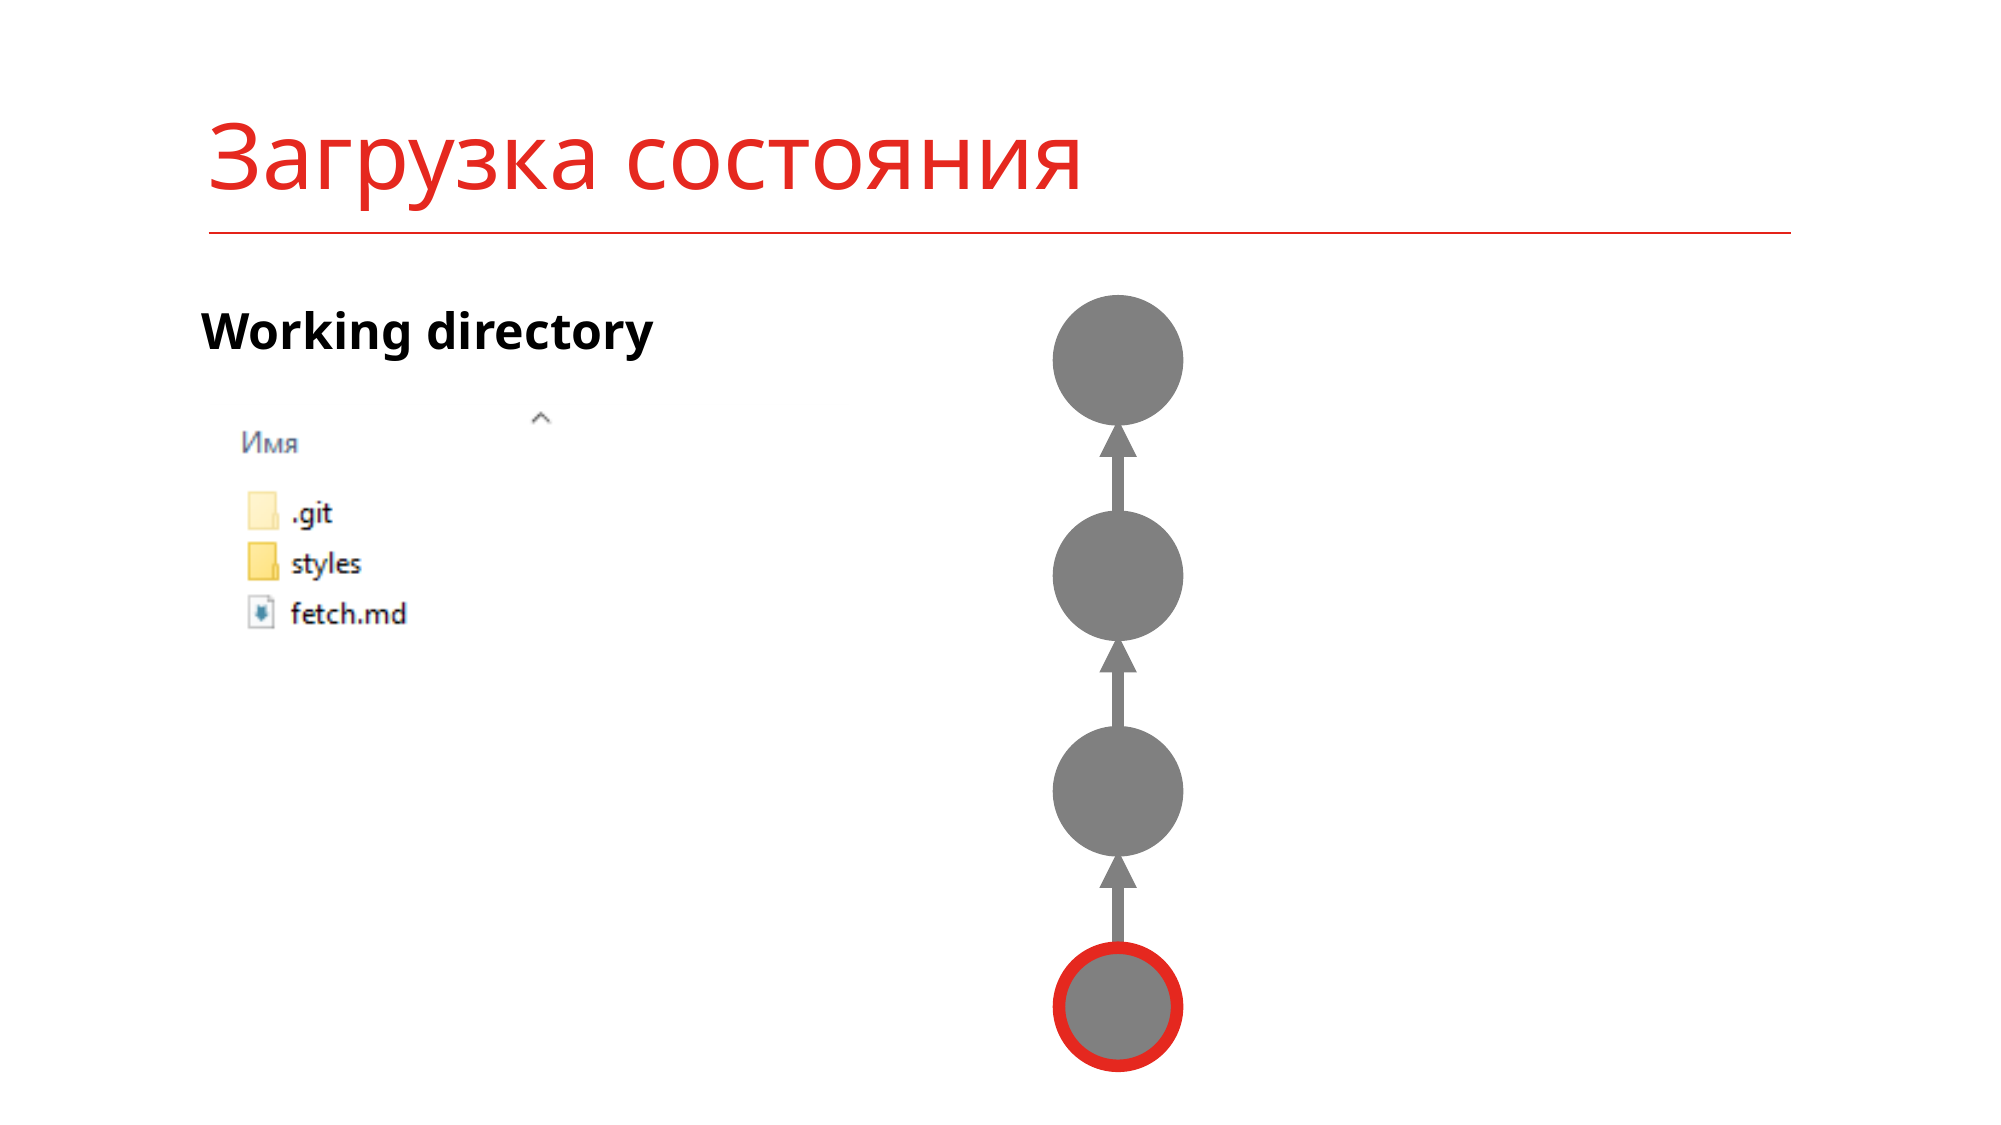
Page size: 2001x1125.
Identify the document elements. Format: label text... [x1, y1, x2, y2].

text_box [1058, 732, 1178, 851]
picture [209, 402, 849, 847]
text_box Working directory [201, 291, 669, 367]
text_box [1058, 517, 1178, 635]
text_box [1058, 301, 1178, 420]
title Загрузка состояния [208, 54, 1792, 232]
text_box [1058, 947, 1178, 1066]
